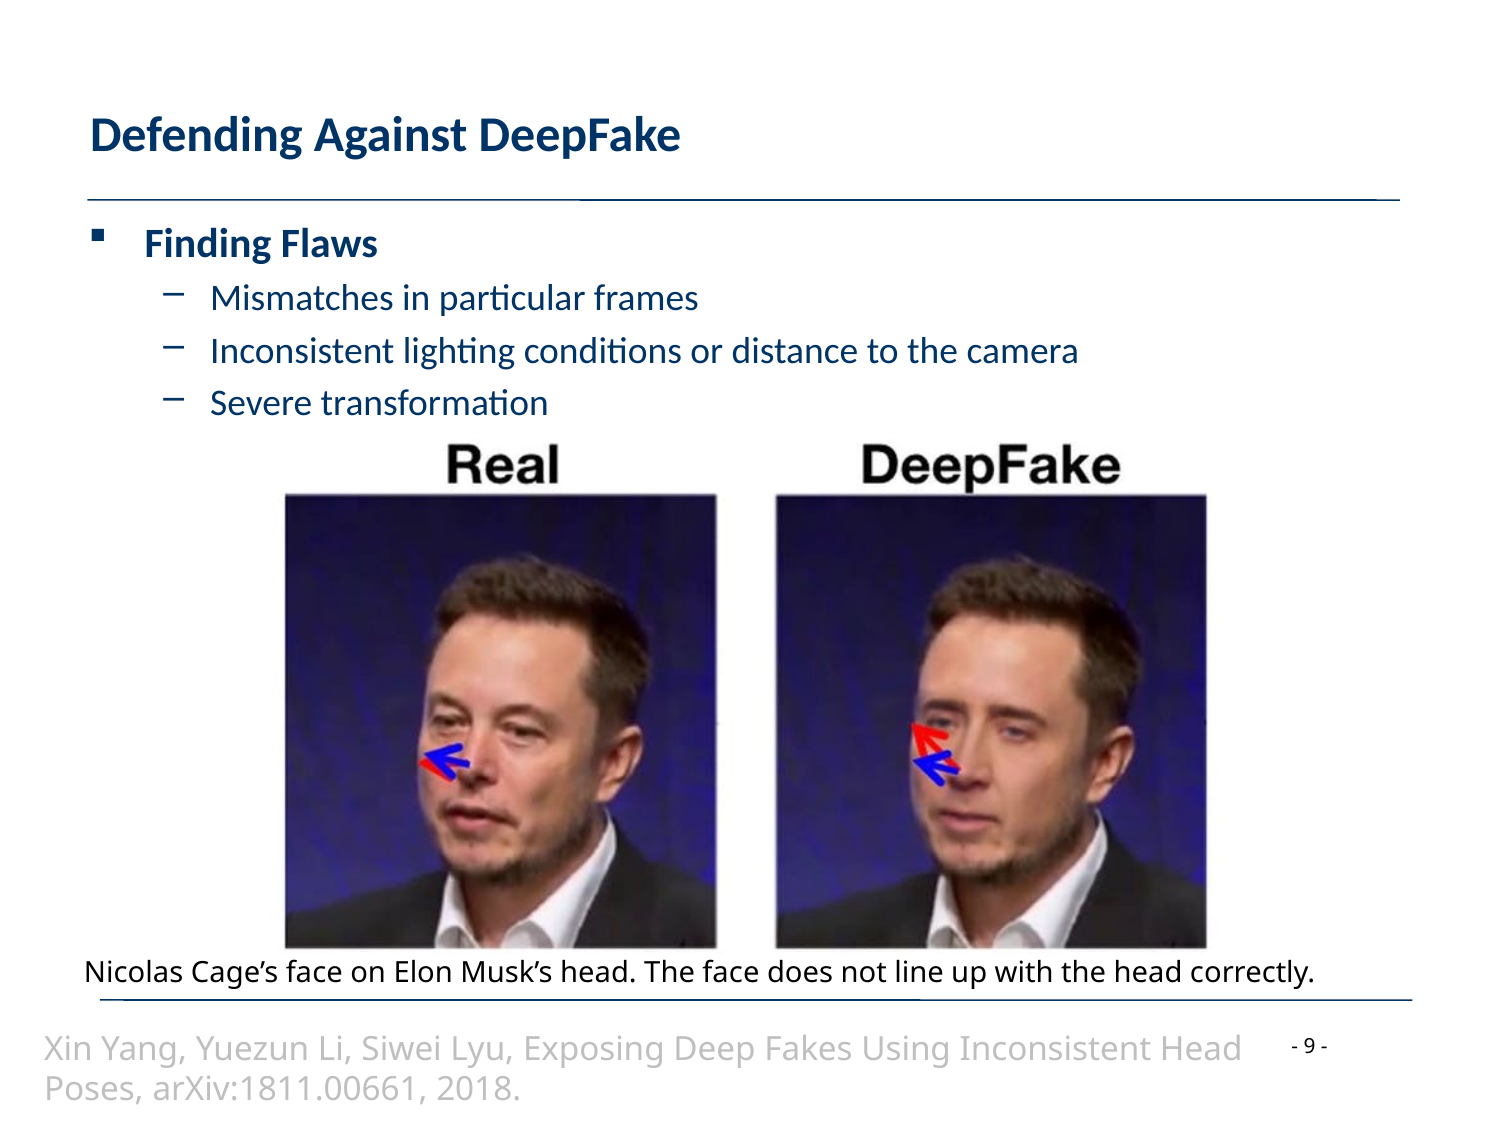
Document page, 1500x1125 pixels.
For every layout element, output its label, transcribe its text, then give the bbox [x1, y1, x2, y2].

list Finding Flaws Mismatches in particular frames Inconsistent lighting conditions or distance to the camera Severe transformation [73, 208, 1424, 945]
title Defending Against DeepFake [75, 37, 1425, 225]
picture [269, 432, 1223, 957]
text_box Nicolas Cage’s face on Elon Musk’s head. The face does not line up with the head correctly. [69, 945, 1499, 996]
text_box Xin Yang, Yuezun Li, Siwei Lyu, Exposing Deep Fakes Using Inconsistent Head Poses, arXiv:1811.00661, 2018. [29, 1019, 1341, 1115]
